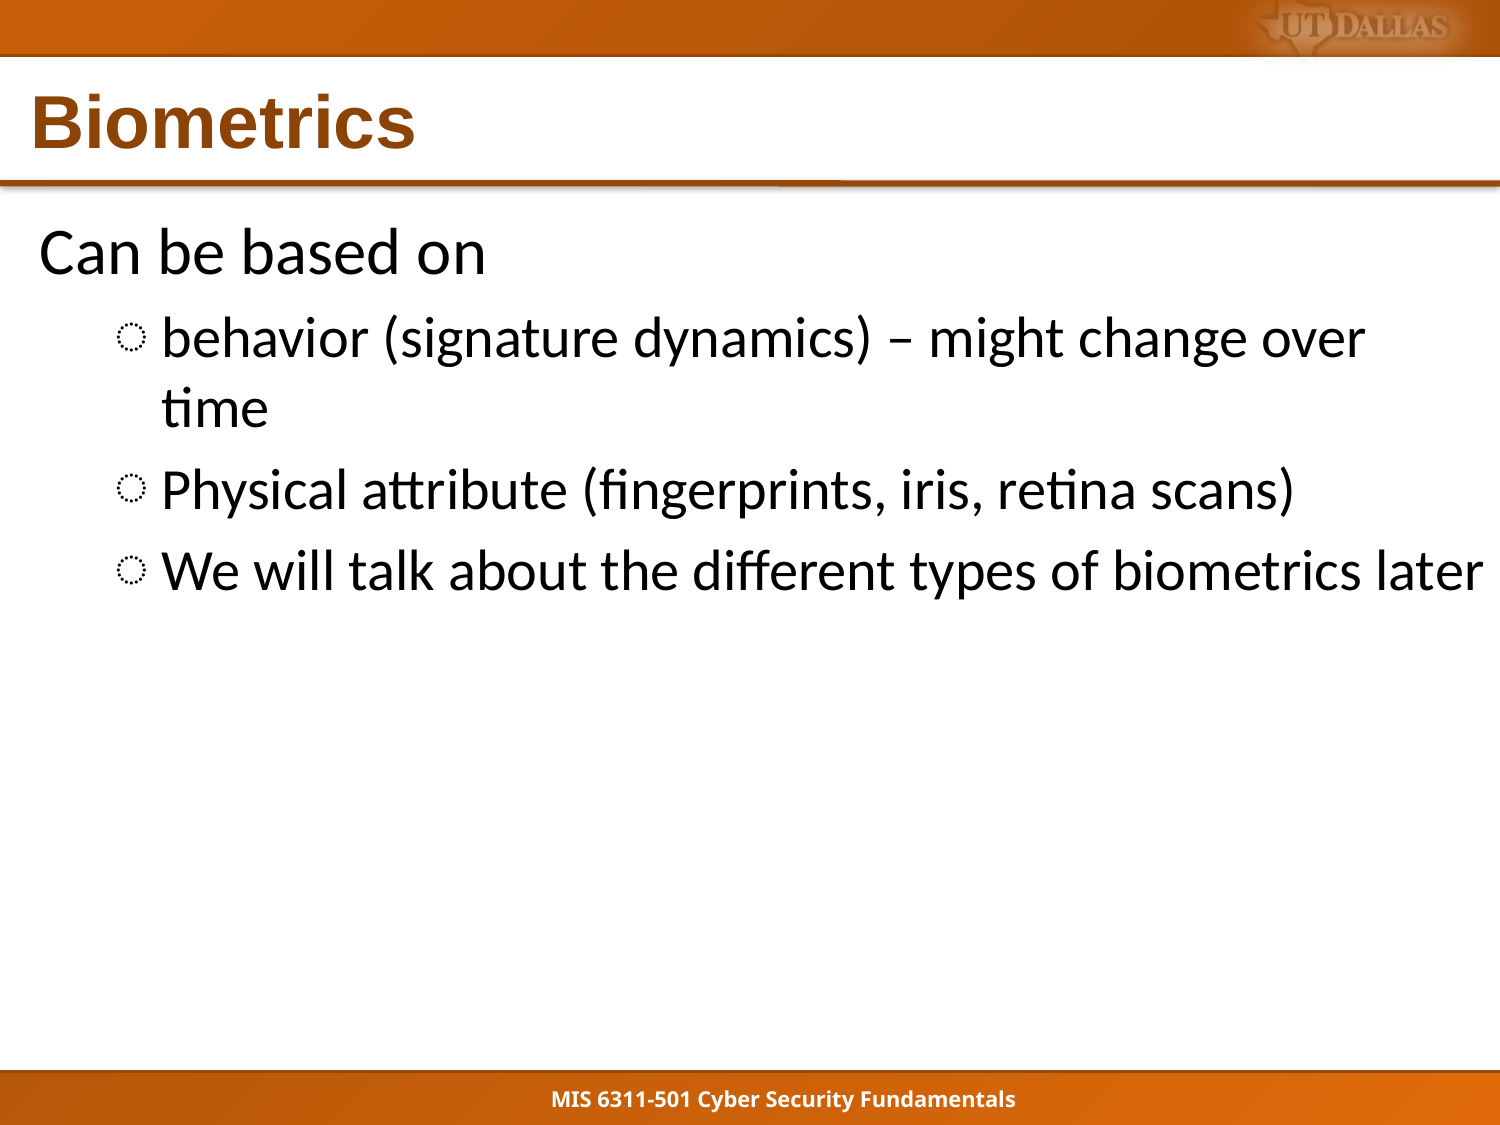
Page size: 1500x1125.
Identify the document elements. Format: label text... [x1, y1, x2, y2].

picture [1218, 0, 1500, 62]
title Biometrics [0, 62, 1500, 176]
list Can be based on behavior (signature dynamics) – might change over time Physical attribute (fingerprints, iris, retina scans) We will talk about the different types of biometrics later [24, 199, 1500, 1077]
